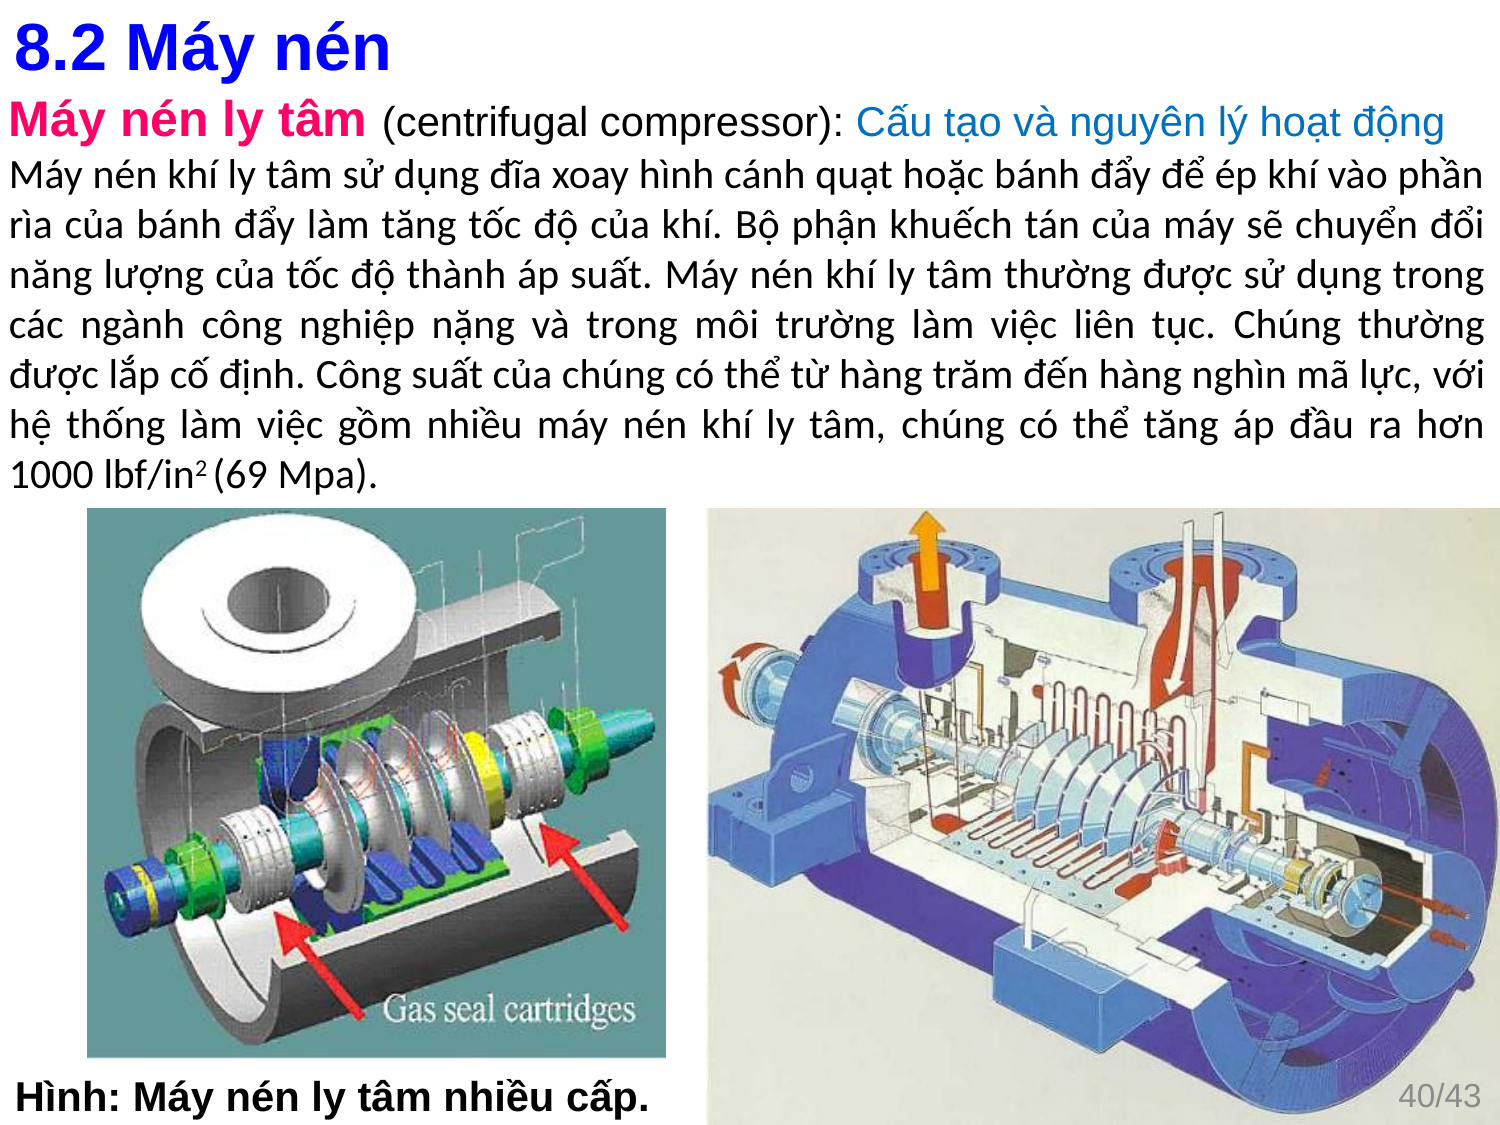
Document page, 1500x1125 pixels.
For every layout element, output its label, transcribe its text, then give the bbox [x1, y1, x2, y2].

picture [87, 508, 666, 1060]
text_box Hình: Máy nén ly tâm nhiều cấp. [0, 1062, 688, 1125]
text_box 8.2 Máy nén [0, 0, 1500, 79]
text_box Máy nén ly tâm (centrifugal compressor): Cấu tạo và nguyên lý hoạt động Máy nén khí ly tâm sử dụng đĩa xoay hình cánh quạt hoặc bánh đẩy để ép khí vào phần rìa của bánh đẩy làm tăng tốc độ của khí. Bộ phận khuếch tán của máy sẽ chuyển đổi năng lượng của tốc độ thành áp suất. Máy nén khí ly tâm thường được sử dụng trong các ngành công nghiệp nặng và trong môi trường làm việc liên tục. Chúng thường được lắp cố định. Công suất của chúng có thể từ hàng trăm đến hàng nghìn mã lực, với hệ thống làm việc gồm nhiều máy nén khí ly tâm, chúng có thể tăng áp đầu ra hơn 1000 lbf/in2 (69 Mpa). [0, 79, 1500, 505]
picture [706, 508, 1500, 1125]
